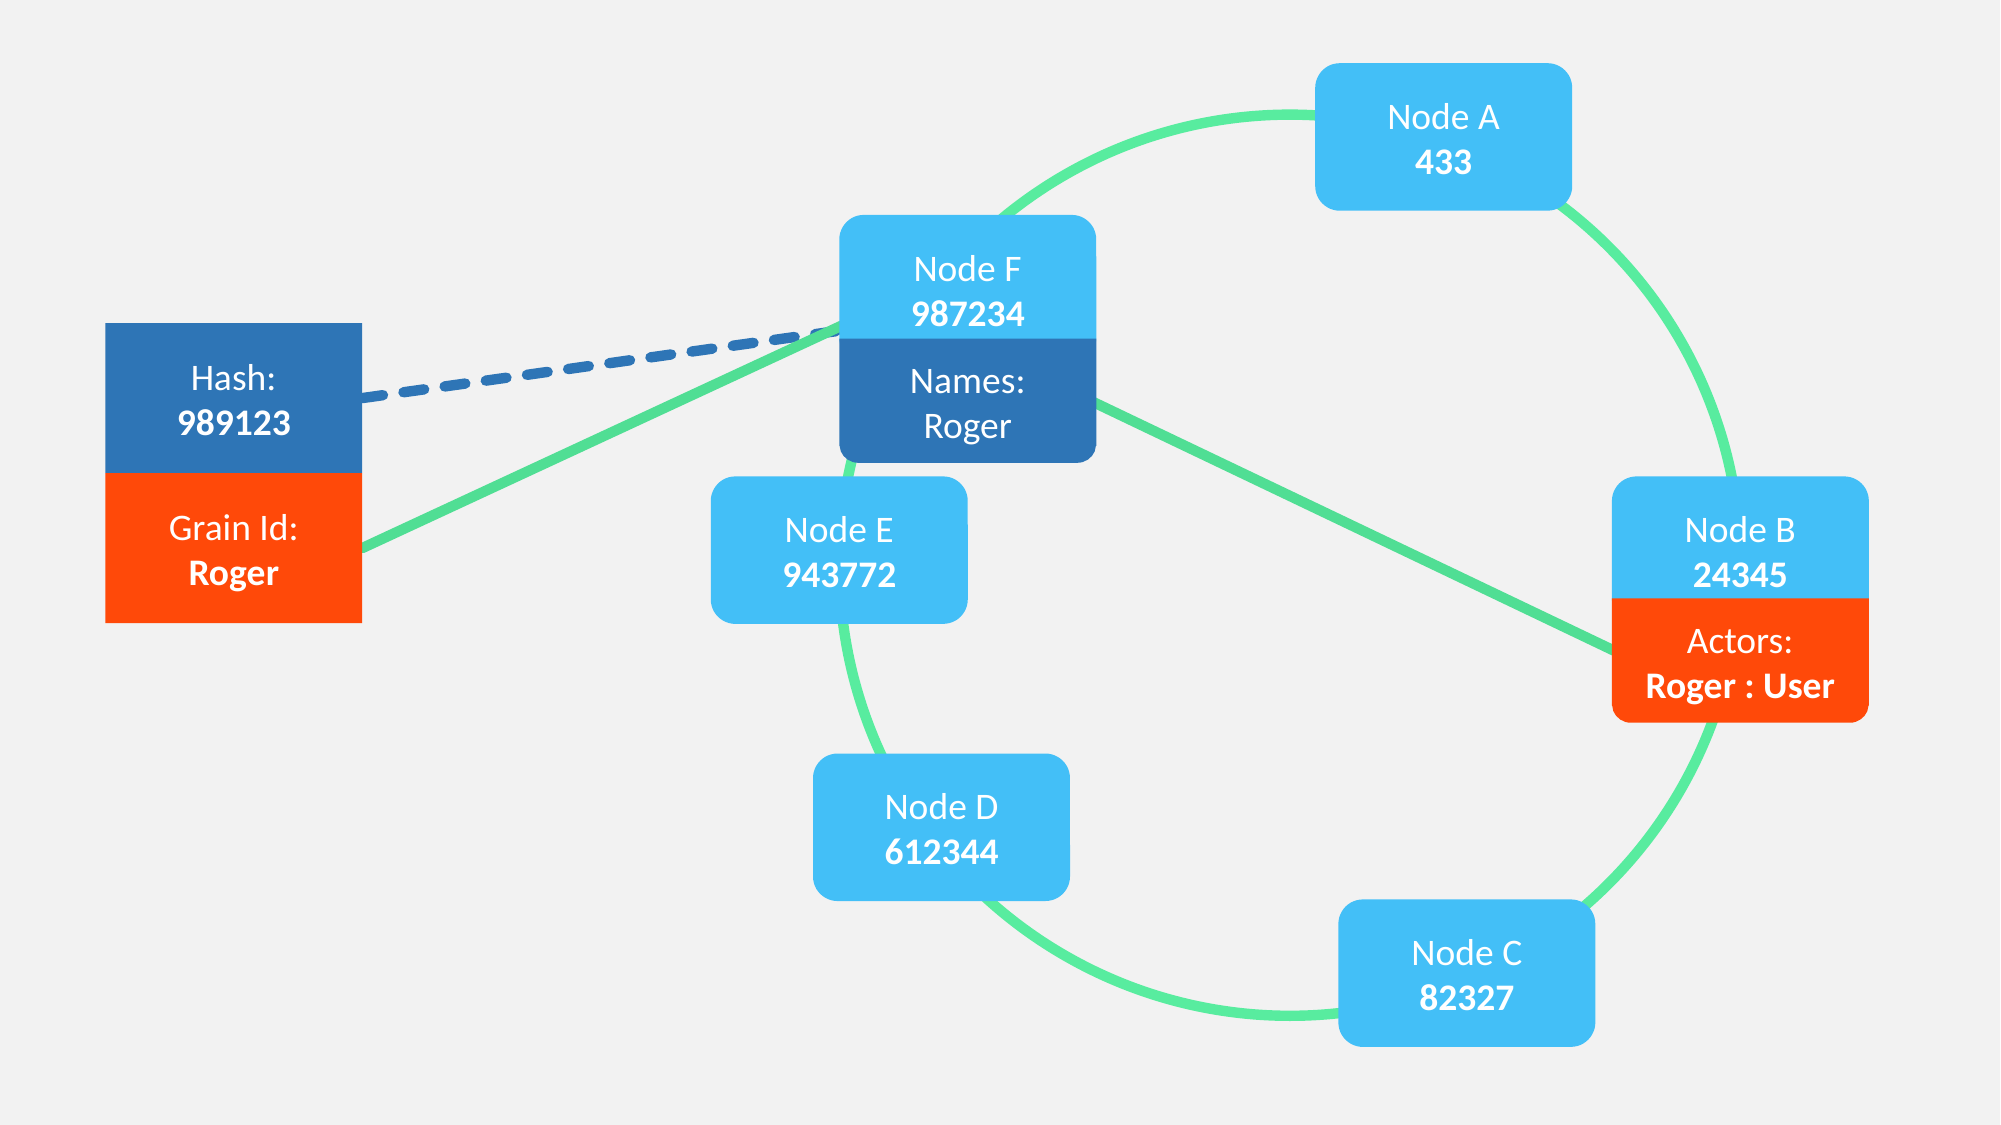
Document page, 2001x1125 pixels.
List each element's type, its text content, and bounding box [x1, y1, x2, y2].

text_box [362, 323, 847, 549]
text_box Names: Roger [847, 337, 1098, 464]
text_box Grain Id: Roger [104, 472, 363, 624]
text_box Node C 82327 [1337, 898, 1597, 1048]
text_box Node B 24345 [1641, 475, 1870, 597]
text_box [362, 320, 909, 399]
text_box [1064, 388, 1641, 664]
text_box [1007, 113, 1733, 475]
text_box Node D 612344 [811, 752, 1072, 903]
text_box Hash: 989123 [104, 322, 362, 472]
text_box Actors: Roger : User [1610, 597, 1870, 724]
text_box Node E 943772 [709, 475, 969, 625]
text_box [842, 463, 1713, 1017]
text_box Node A 433 [1314, 62, 1574, 212]
text_box Node F 987234 [838, 213, 1098, 337]
